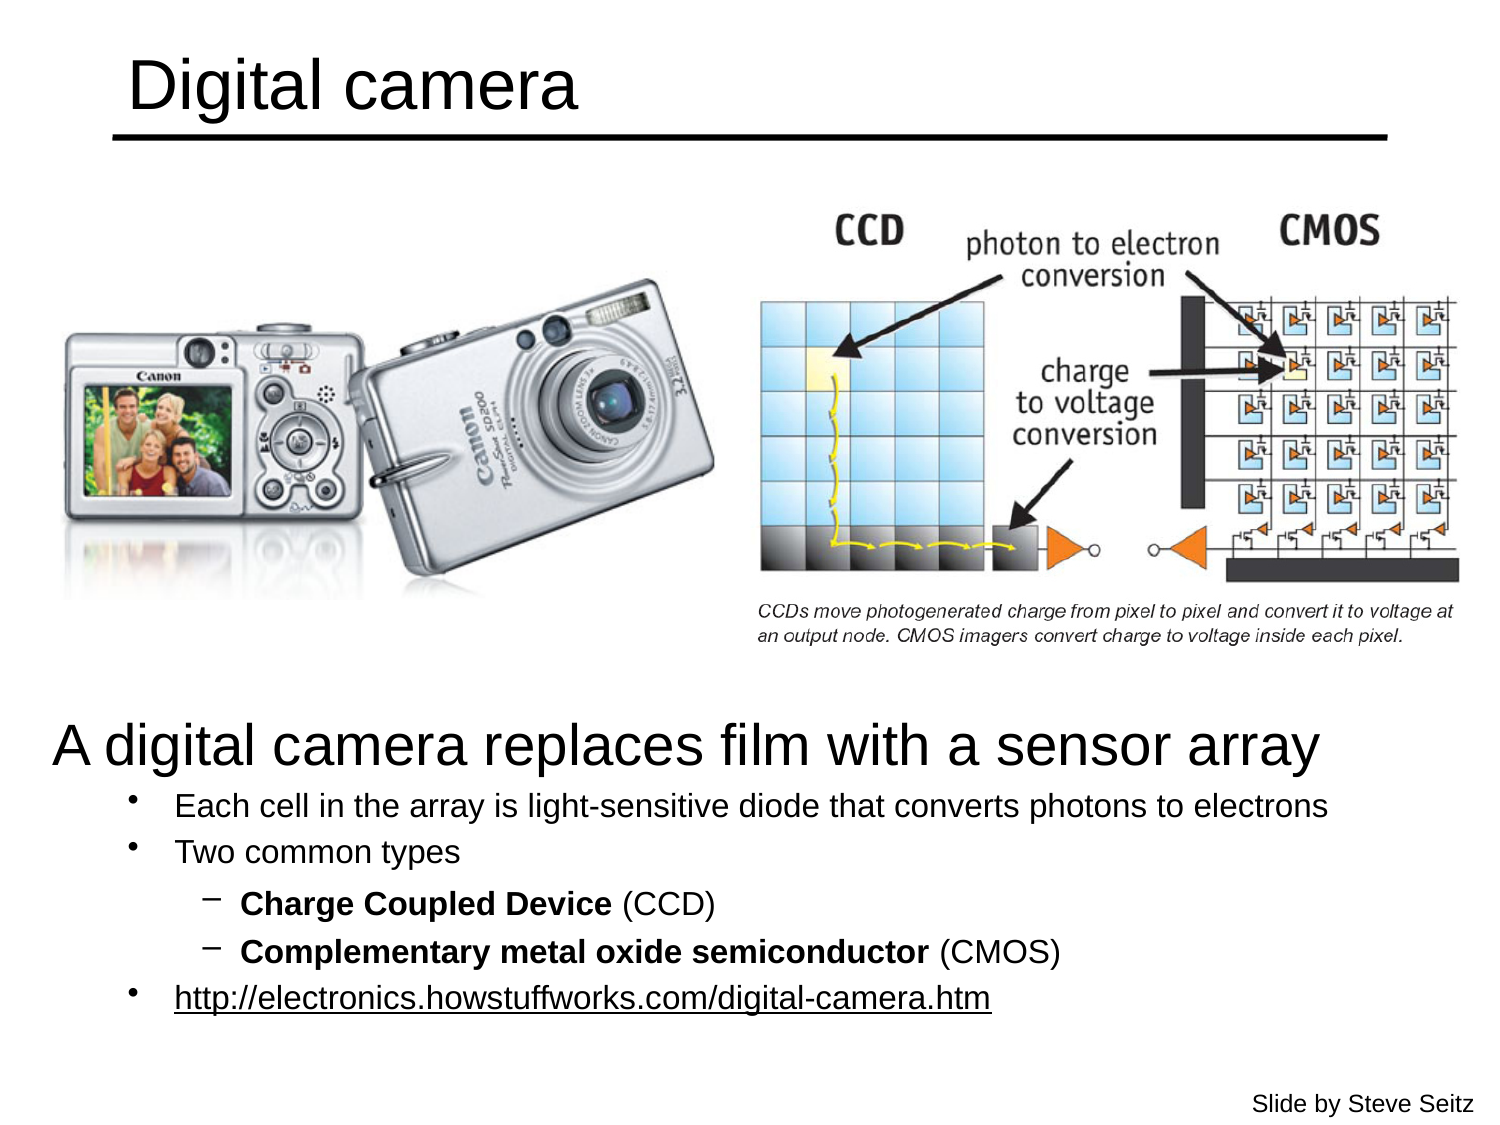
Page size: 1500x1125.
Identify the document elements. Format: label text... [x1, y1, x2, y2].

list A digital camera replaces film with a sensor array Each cell in the array is light-sensitive diode that converts photons to electrons Two common types Charge Coupled Device (CCD) Complementary metal oxide semiconductor (CMOS) http://electronics.howstuffworks.com/digital-camera.htm [37, 699, 1476, 1088]
title Digital camera [112, 12, 1388, 151]
picture [24, 199, 1461, 651]
text_box Slide by Steve Seitz [1237, 1079, 1490, 1125]
